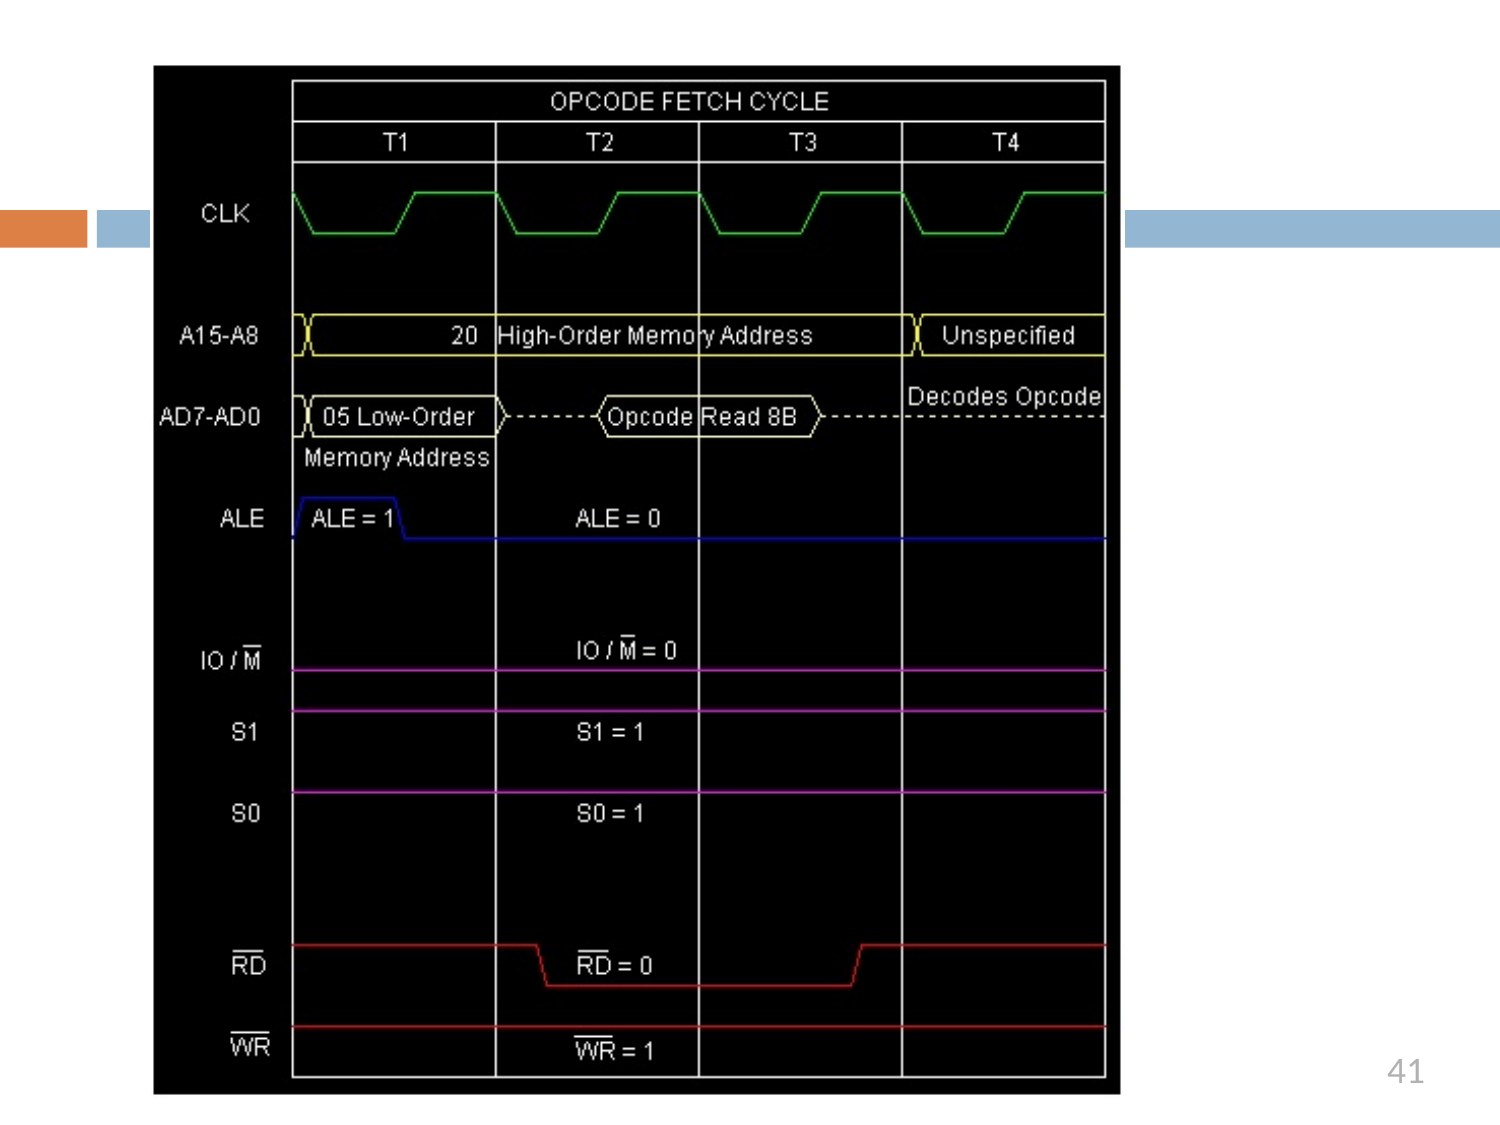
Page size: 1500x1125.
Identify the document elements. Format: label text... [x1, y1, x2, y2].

slide_number 41 [1128, 1046, 1425, 1103]
picture [149, 62, 1126, 1099]
